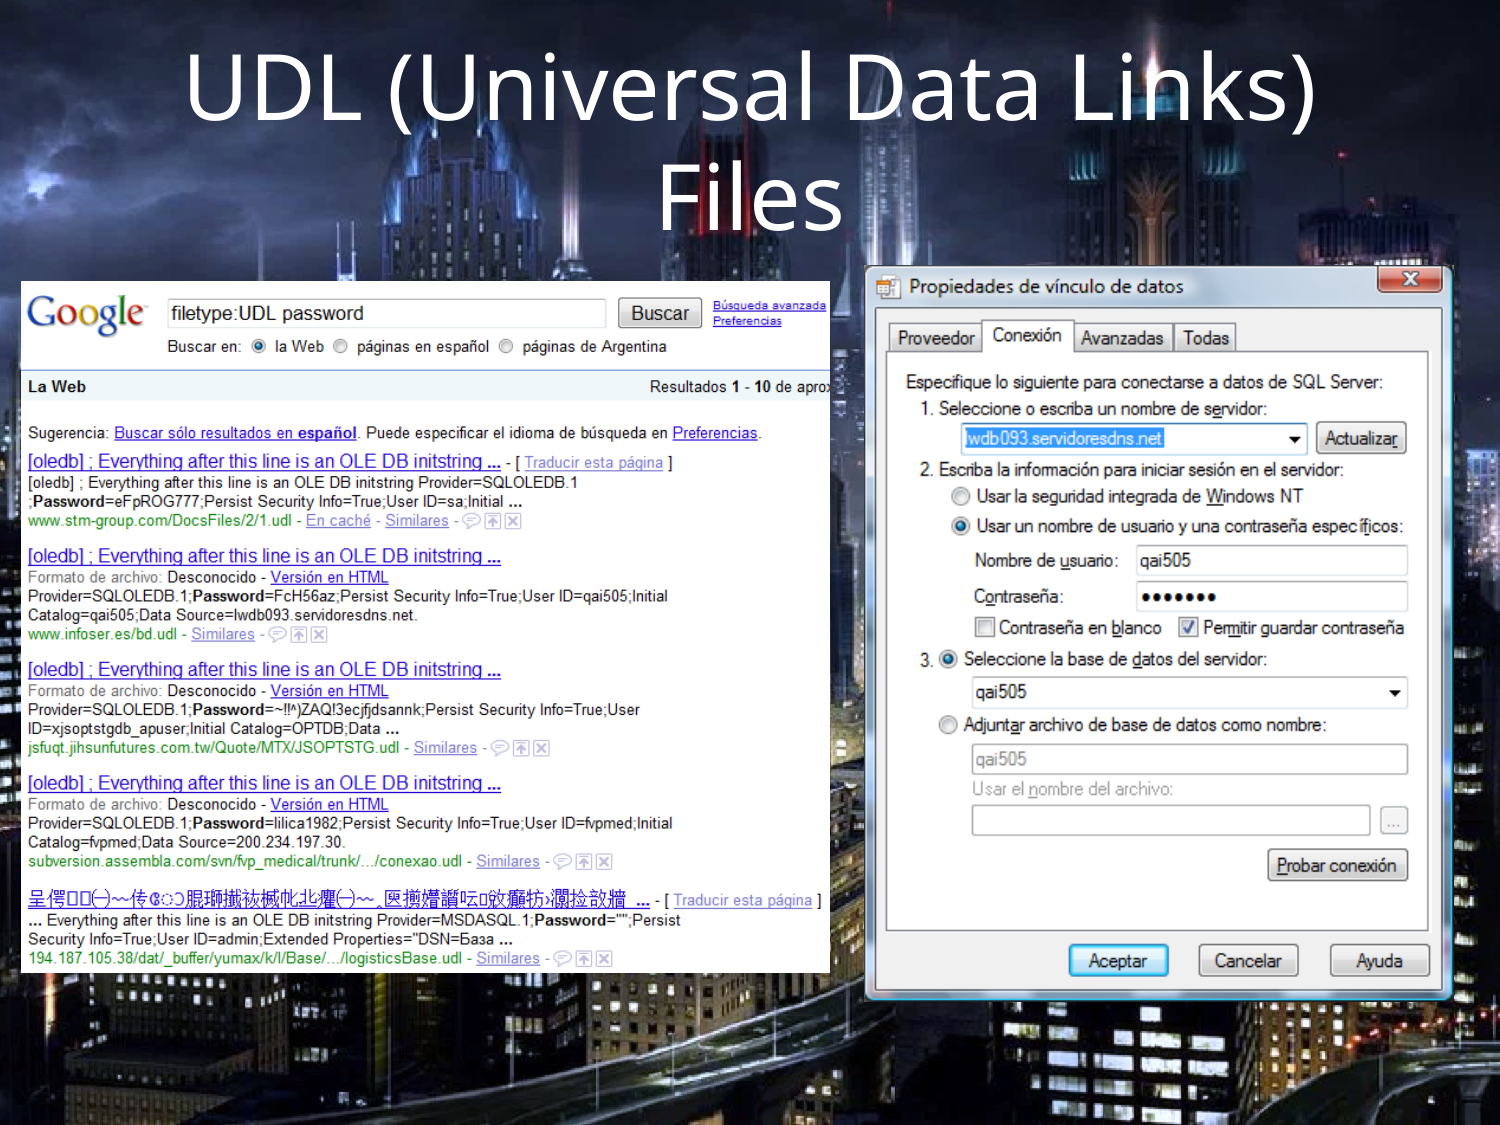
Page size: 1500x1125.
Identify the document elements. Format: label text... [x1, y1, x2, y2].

picture [0, 0, 1500, 1125]
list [863, 265, 1454, 1002]
title UDL (Universal Data Links) Files [75, 45, 1425, 233]
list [21, 280, 831, 973]
